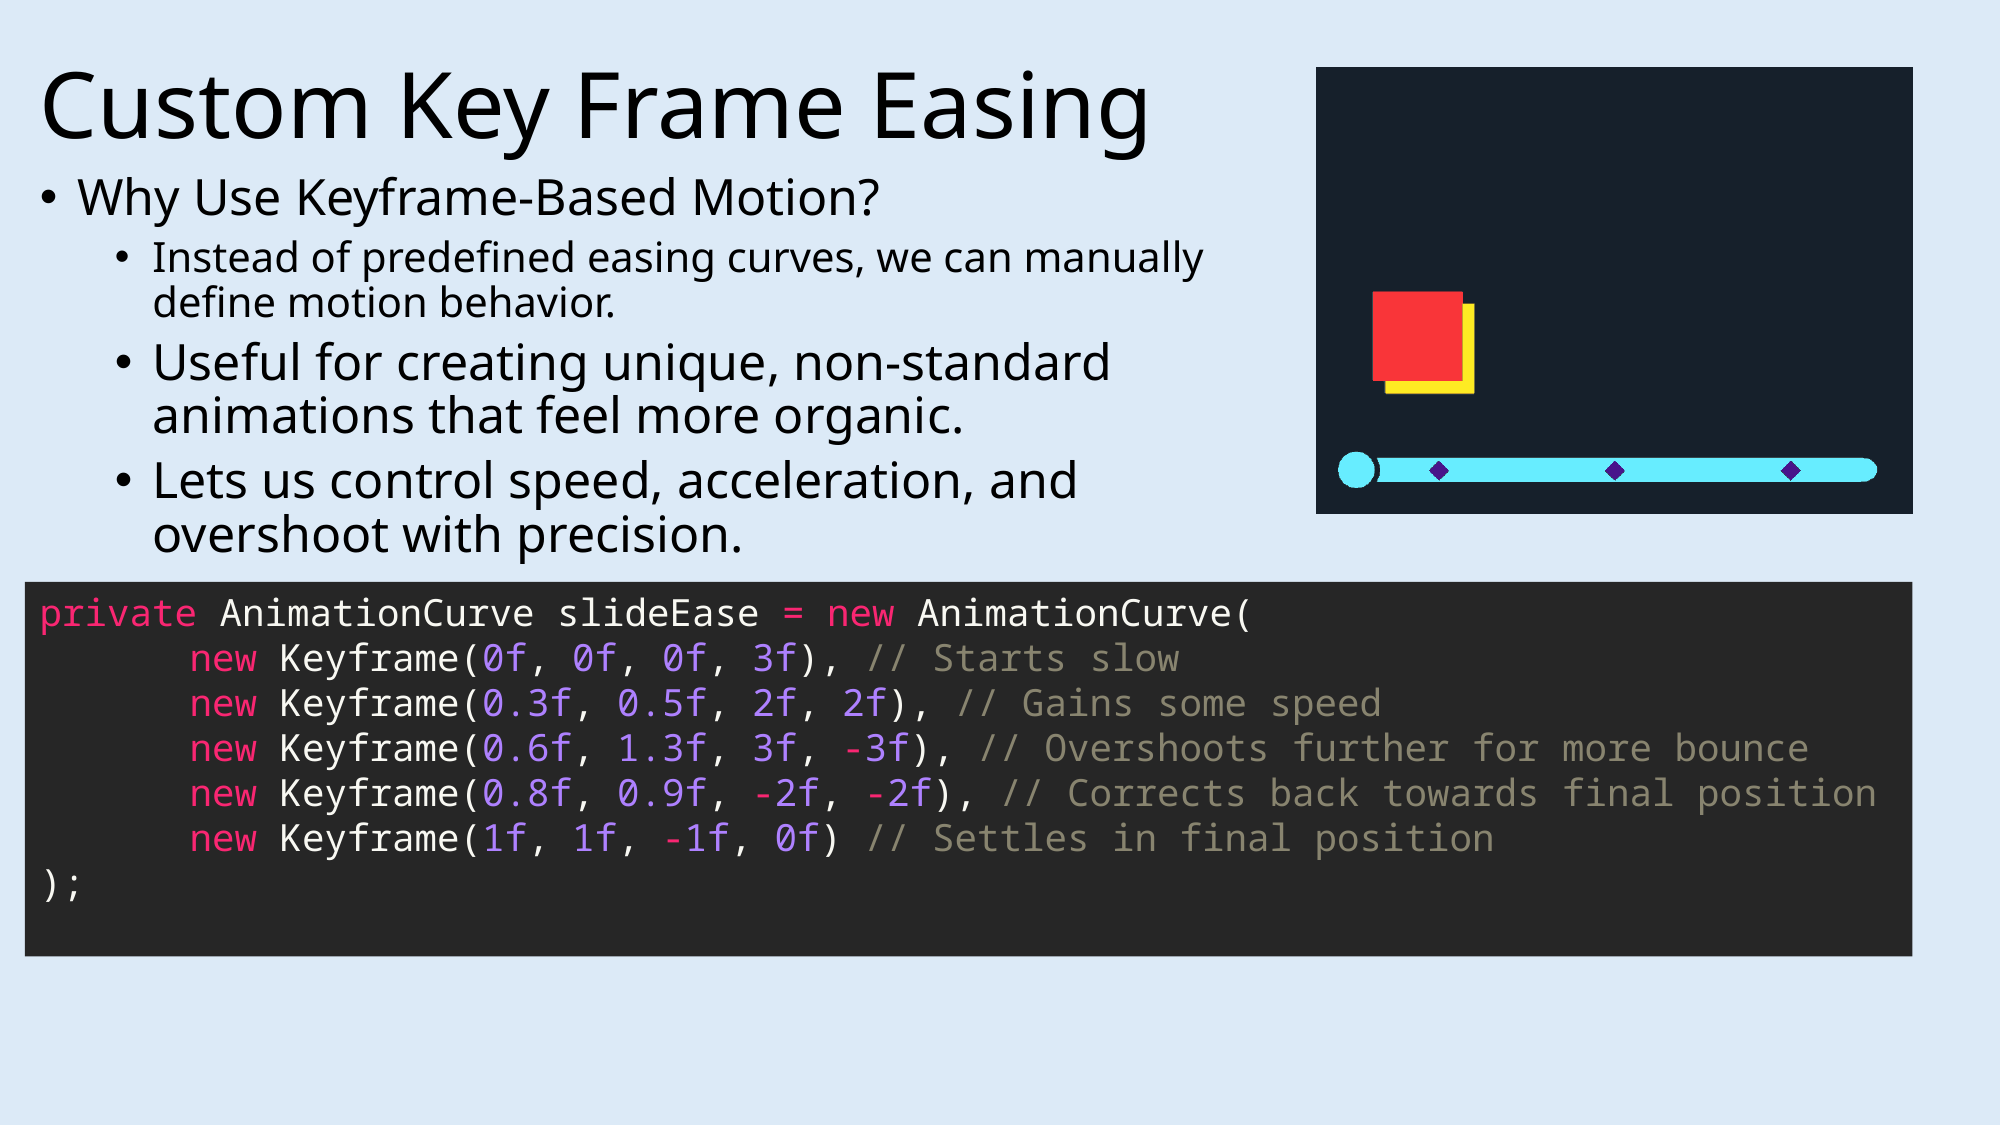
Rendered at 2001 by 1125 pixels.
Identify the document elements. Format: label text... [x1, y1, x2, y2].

list Why Use Keyframe-Based Motion? Instead of predefined easing curves, we can manually define motion behavior. Useful for creating unique, non-standard animations that feel more organic. Lets us control speed, acceleration, and overshoot with precision. [24, 164, 1287, 581]
picture [1316, 66, 1913, 515]
text_box private AnimationCurve slideEase = new AnimationCurve( new Keyframe(0f, 0f, 0f, 3f), // Starts slow new Keyframe(0.3f, 0.5f, 2f, 2f), // Gains some speed new Keyframe(0.6f, 1.3f, 3f, -3f), // Overshoots further for more bounce new Keyframe(0.8f, 0.9f, -2f, -2f), // Corrects back towards final position new Keyframe(1f, 1f, -1f, 0f) // Settles in final position ); [24, 581, 1913, 957]
title Custom Key Frame Easing [24, 0, 1750, 218]
